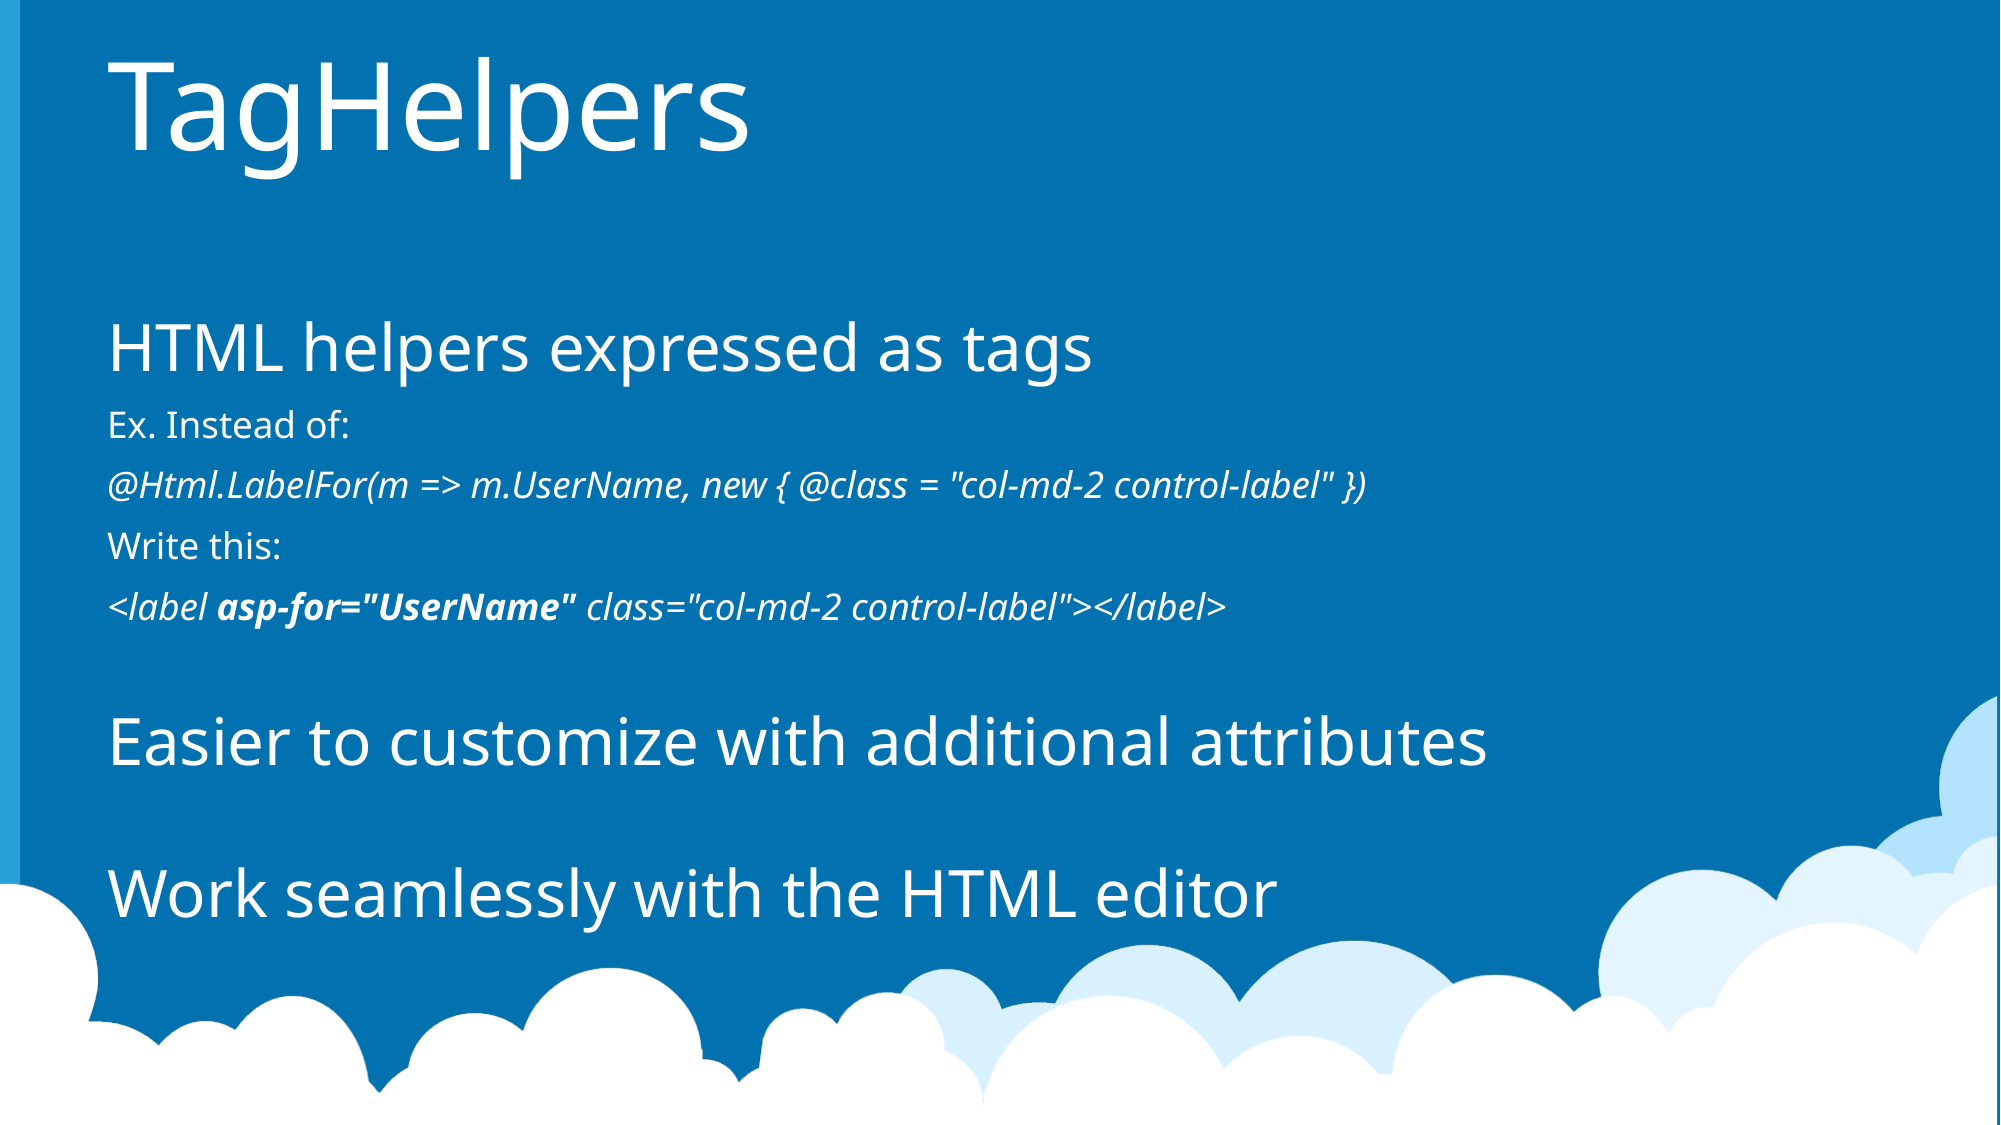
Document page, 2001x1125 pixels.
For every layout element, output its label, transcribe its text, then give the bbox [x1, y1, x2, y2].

list HTML helpers expressed as tags Ex. Instead of: @Html.LabelFor(m => m.UserName, new { @class = "col-md-2 control-label" }) Write this: <label asp-for="UserName" class="col-md-2 control-label"></label> Easier to customize with additional attributes Work seamlessly with the HTML editor [92, 307, 1910, 1000]
picture [0, 689, 1998, 1125]
title TagHelpers [92, 1, 1910, 220]
